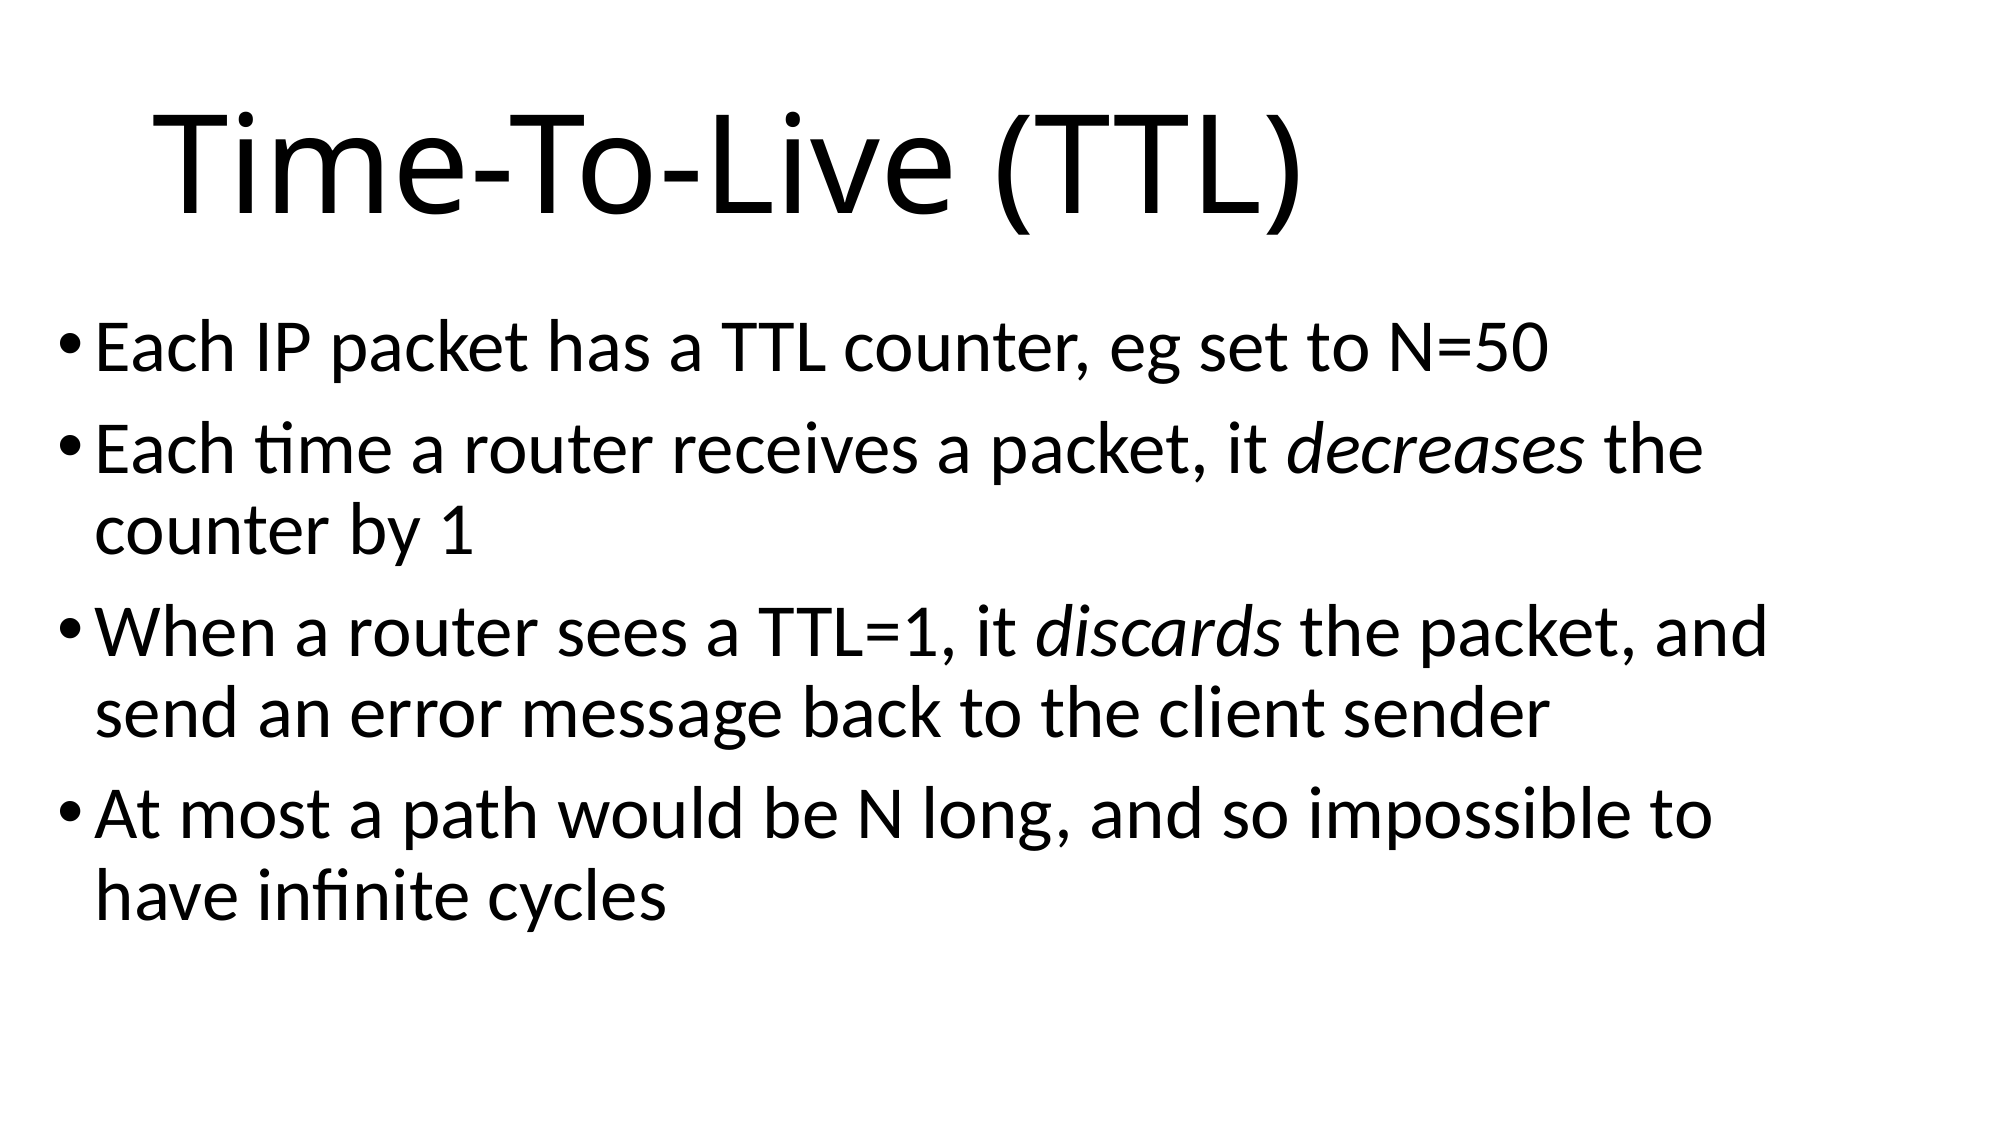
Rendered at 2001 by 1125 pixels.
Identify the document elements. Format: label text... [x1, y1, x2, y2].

list Each IP packet has a TTL counter, eg set to N=50 Each time a router receives a packet, it decreases the counter by 1 When a router sees a TTL=1, it discards the packet, and send an error message back to the client sender At most a path would be N long, and so impossible to have infinite cycles [42, 299, 1863, 1093]
title Time-To-Live (TTL) [137, 59, 1863, 278]
